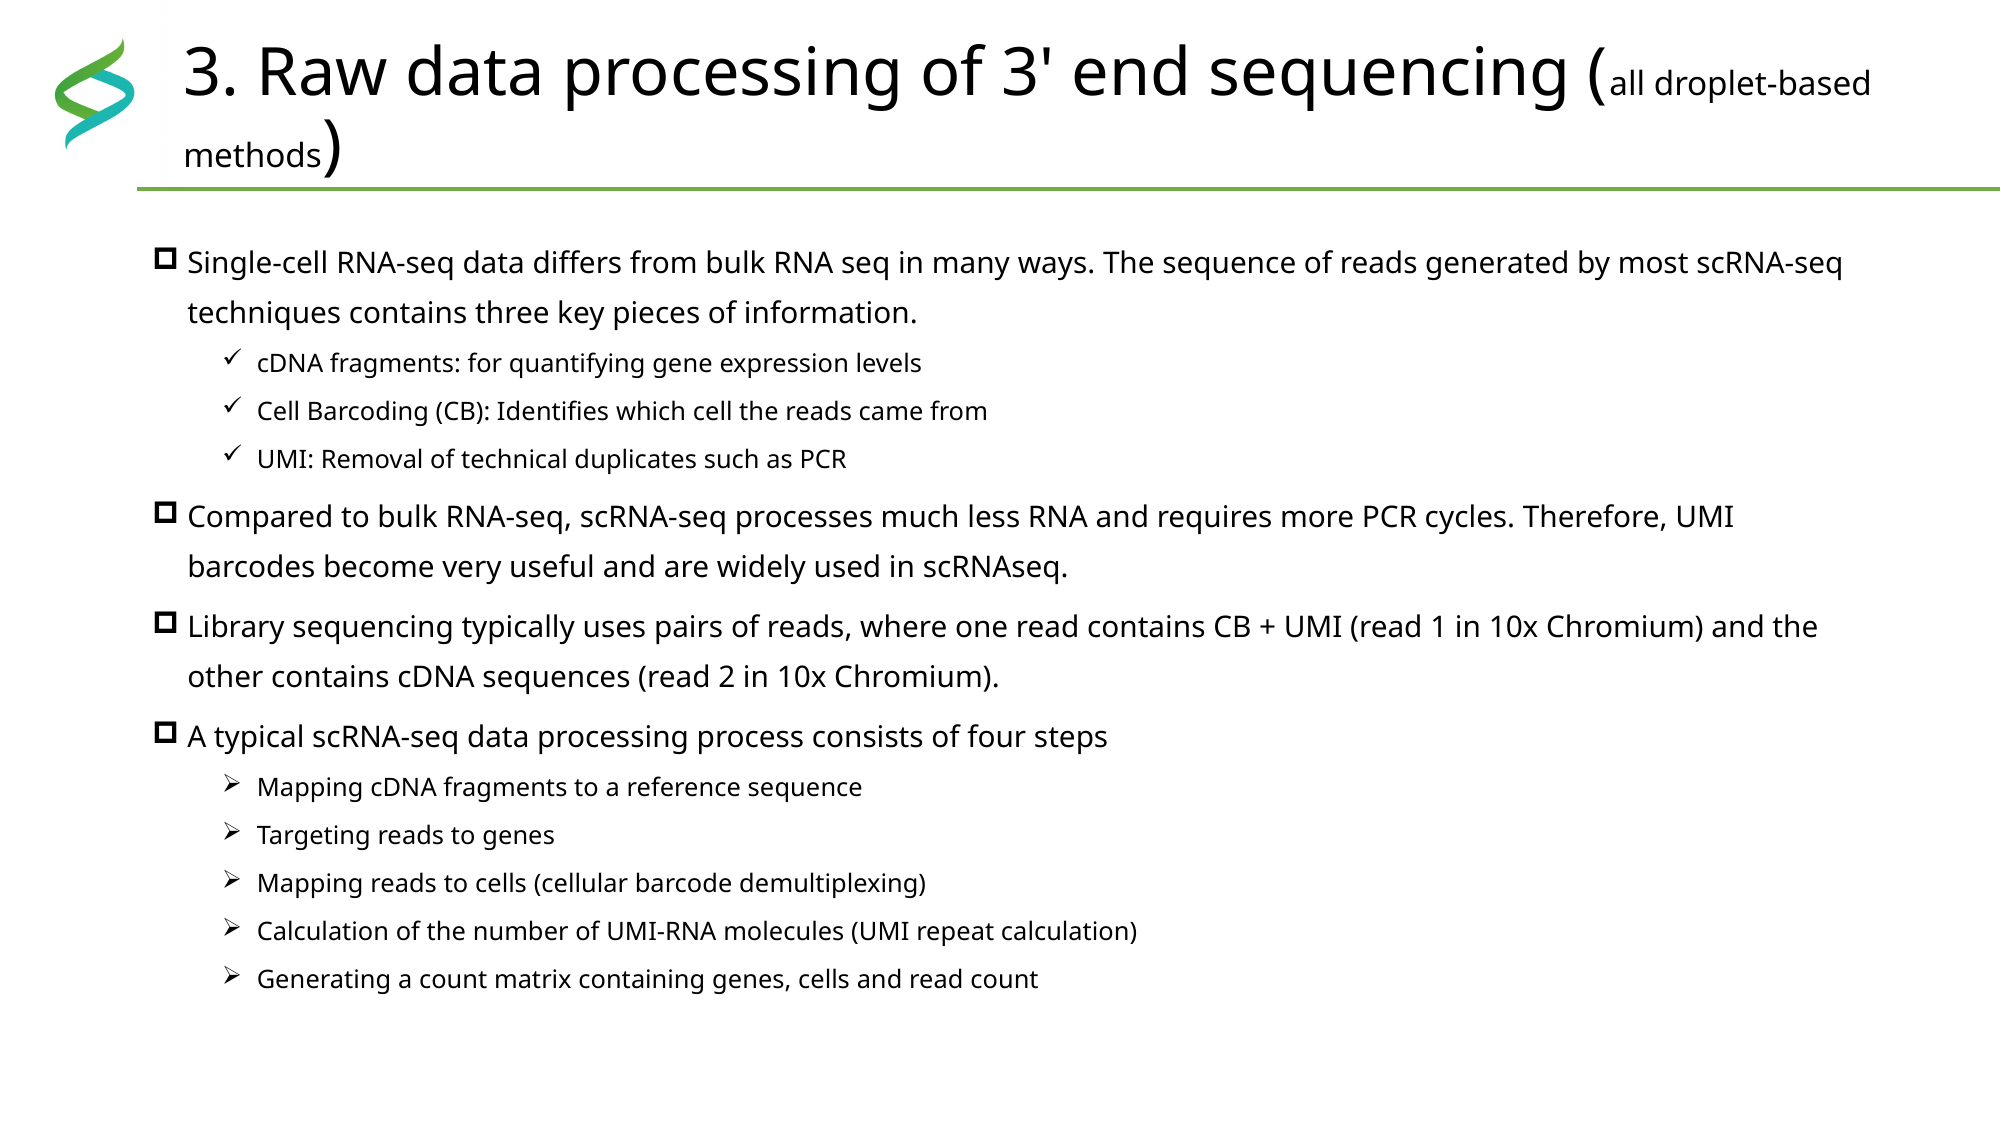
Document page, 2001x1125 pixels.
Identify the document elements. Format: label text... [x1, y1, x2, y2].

picture [0, 0, 189, 189]
title 3. Raw data processing of 3' end sequencing (all droplet-based methods) [168, 45, 1894, 175]
list Single-cell RNA-seq data differs from bulk RNA seq in many ways. The sequence of reads generated by most scRNA-seq techniques contains three key pieces of information. cDNA fragments: for quantifying gene expression levels Cell Barcoding (CB): Identifies which cell the reads came from UMI: Removal of technical duplicates such as PCR Compared to bulk RNA-seq, scRNA-seq processes much less RNA and requires more PCR cycles. Therefore, UMI barcodes become very useful and are widely used in scRNAseq. Library sequencing typically uses pairs of reads, where one read contains CB + UMI (read 1 in 10x Chromium) and the other contains cDNA sequences (read 2 in 10x Chromium). A typical scRNA-seq data processing process consists of four steps Mapping cDNA fragments to a reference sequence Targeting reads to genes Mapping reads to cells (cellular barcode demultiplexing) Calculation of the number of UMI-RNA molecules (UMI repeat calculation) Generating a count matrix containing genes, cells and read count [137, 222, 1863, 1014]
